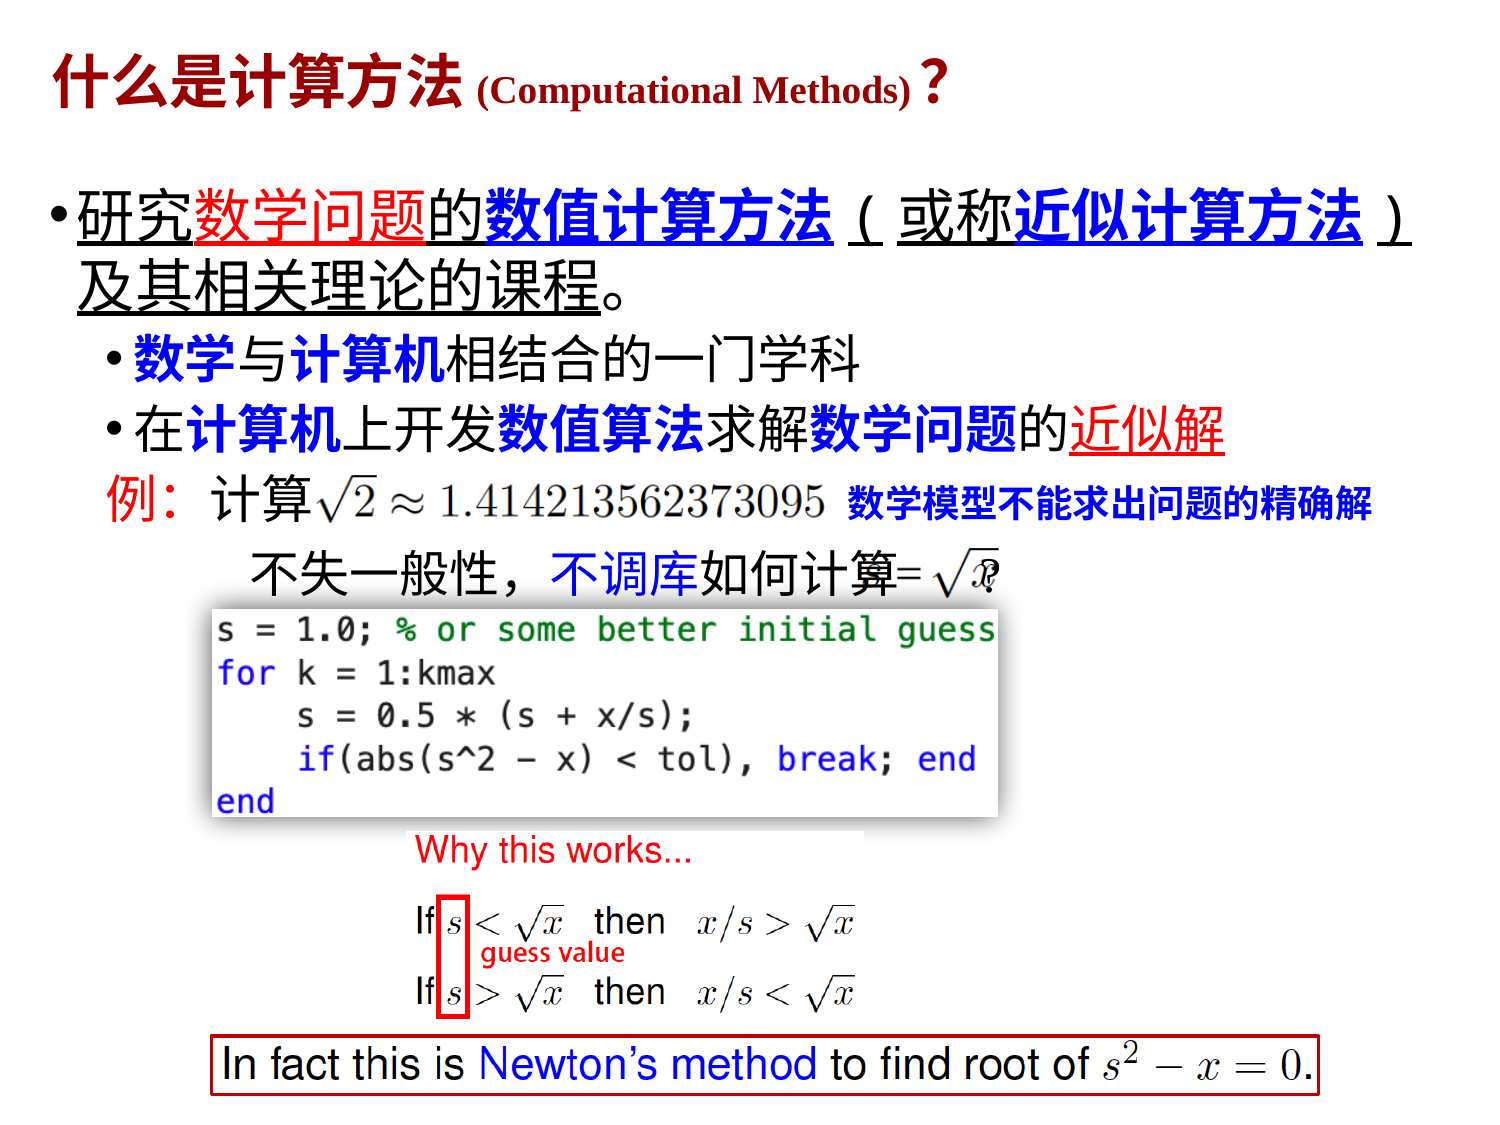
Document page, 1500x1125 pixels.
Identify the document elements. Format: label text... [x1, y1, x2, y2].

text_box 数学模型不能求出问题的精确解 [832, 472, 1388, 533]
picture [856, 546, 1005, 600]
picture [212, 609, 998, 818]
title 什么是计算方法(Computational Methods)？ [39, 44, 1002, 139]
text_box 不失一般性，不调库如何计算 ? [211, 535, 1017, 610]
picture [406, 831, 864, 1024]
picture [212, 1037, 1317, 1093]
list 研究数学问题的数值计算方法(或称近似计算方法)及其相关理论的课程。 数学与计算机相结合的一门学科 在计算机上开发数值算法求解数学问题的近似解 例：计算 [33, 171, 1467, 693]
picture [312, 472, 828, 528]
